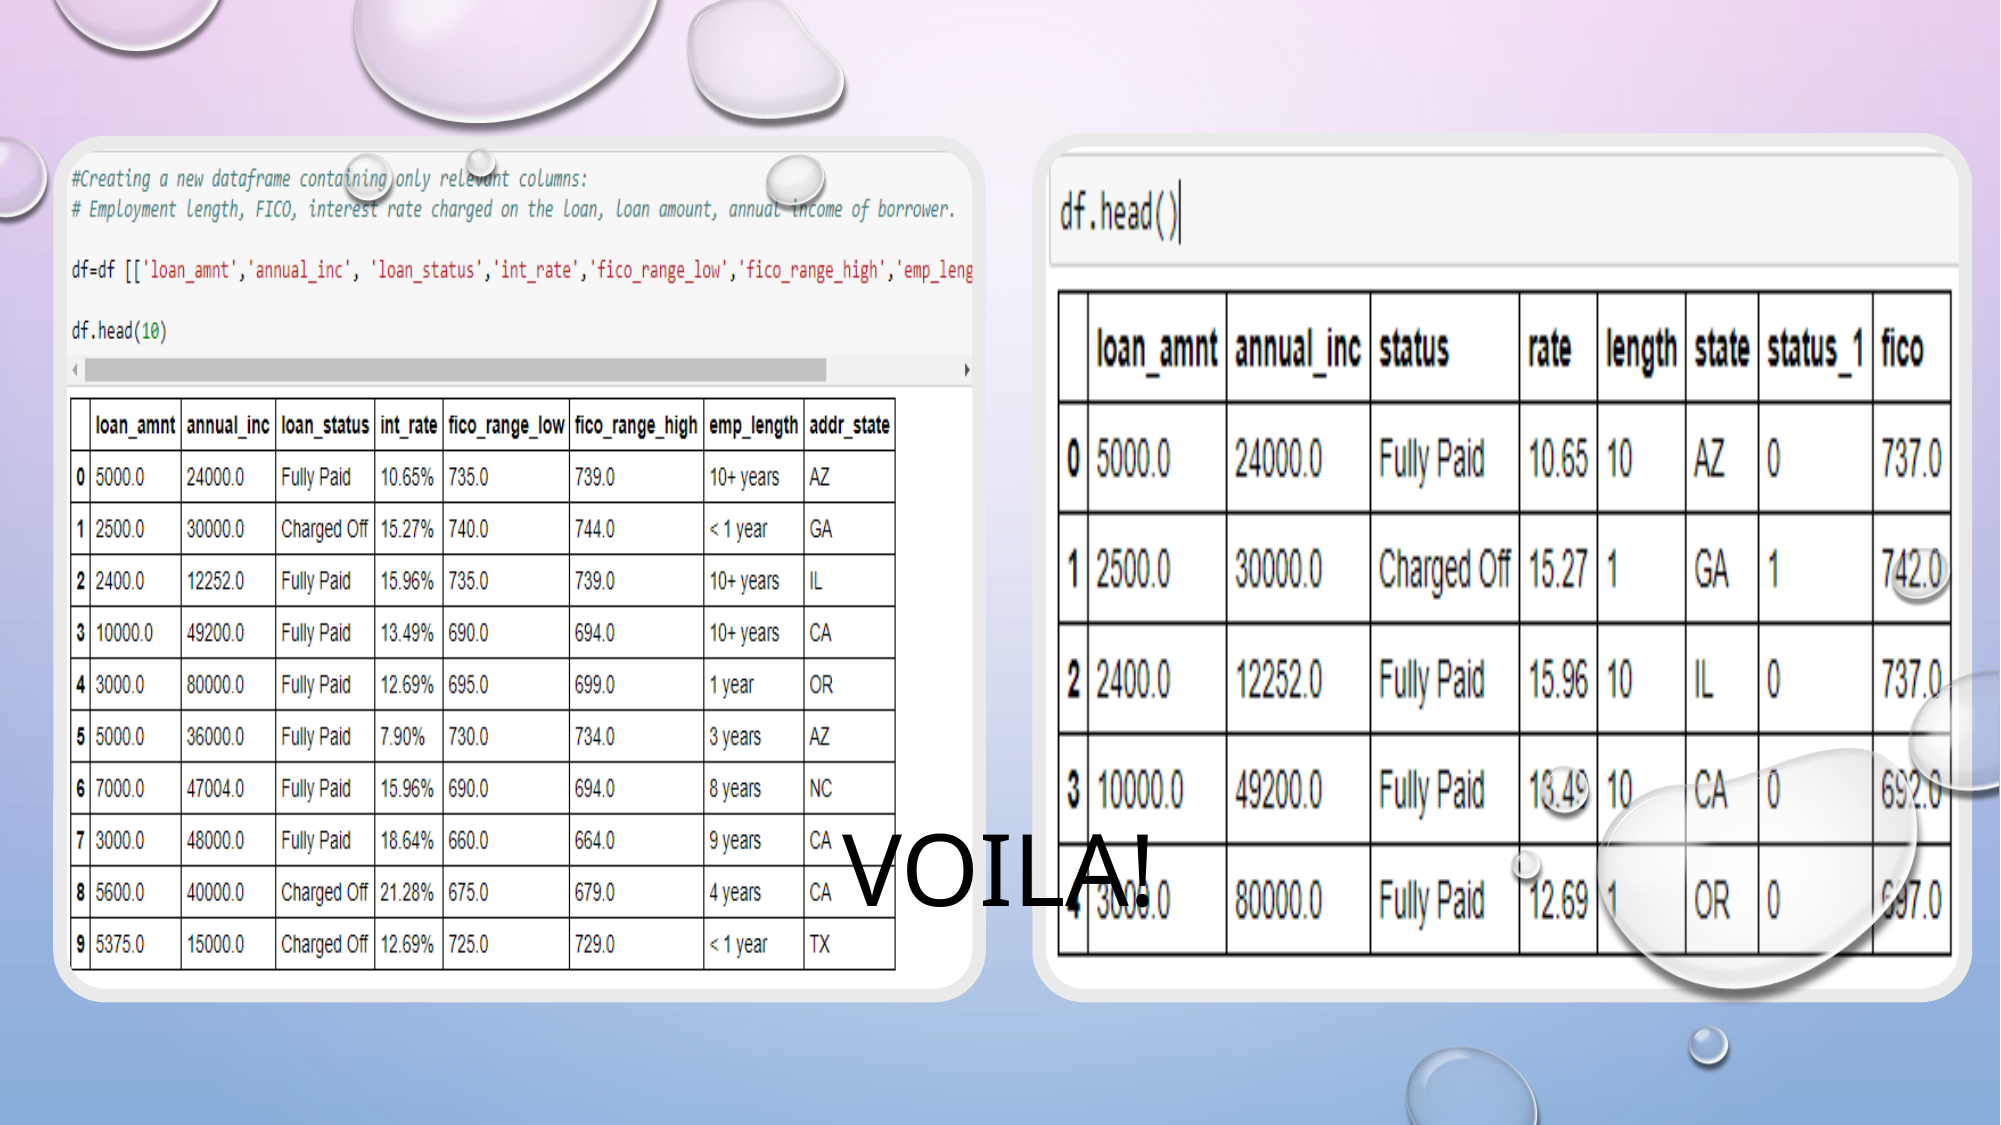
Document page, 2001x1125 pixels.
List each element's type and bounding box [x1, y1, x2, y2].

picture [0, 0, 2000, 1125]
list [59, 512, 980, 996]
